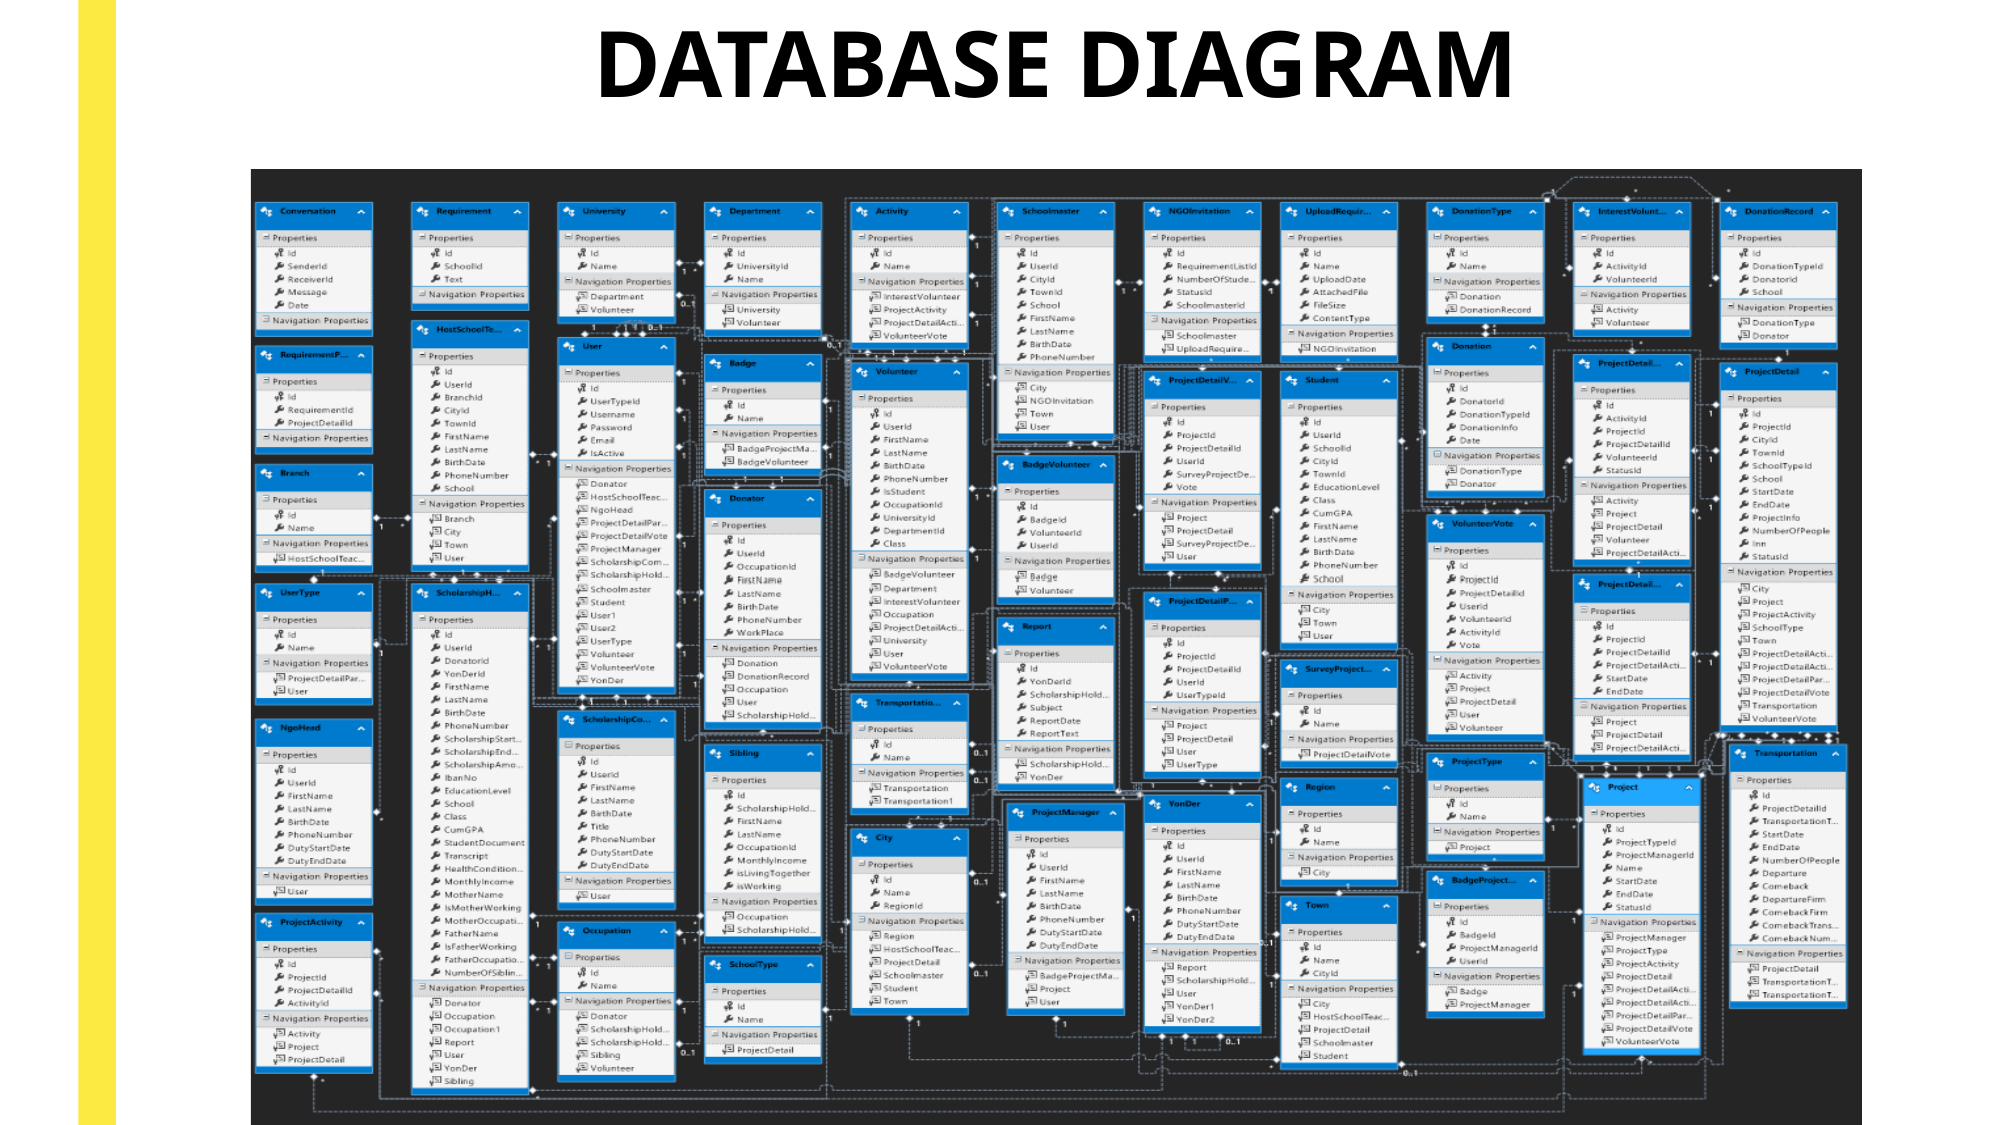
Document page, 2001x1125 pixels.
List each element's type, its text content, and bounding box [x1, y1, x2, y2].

picture [250, 169, 1862, 1125]
title DATABASE DIAGRAM [113, 11, 1999, 256]
